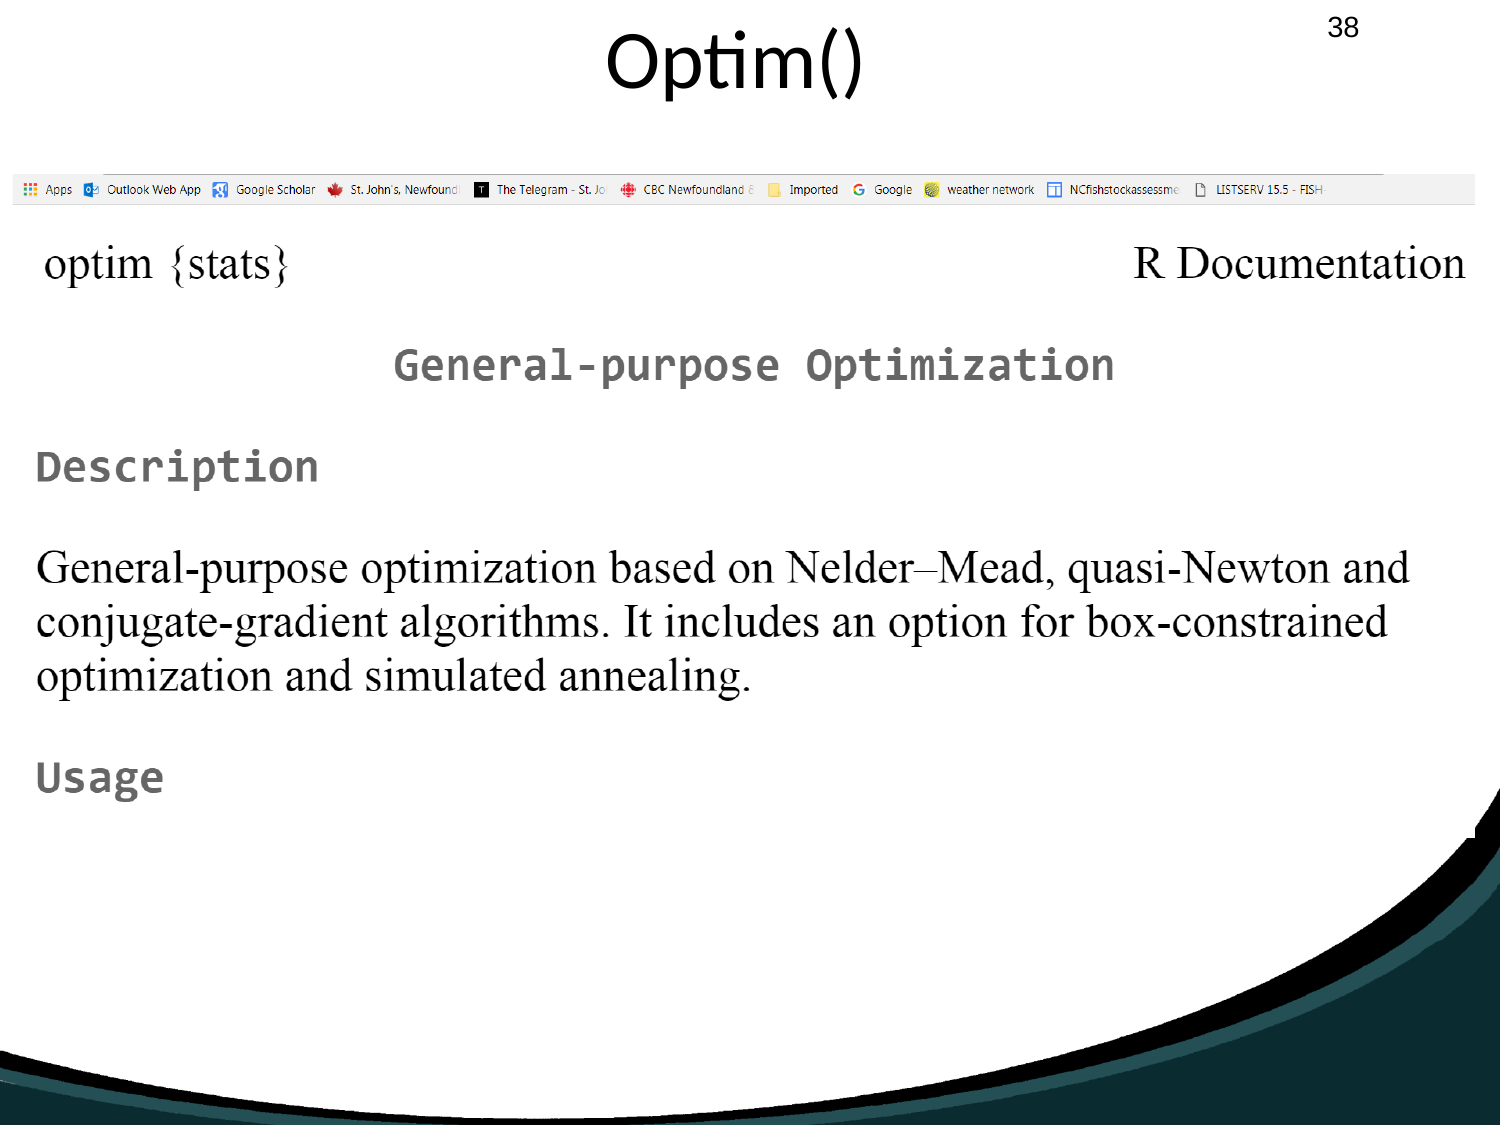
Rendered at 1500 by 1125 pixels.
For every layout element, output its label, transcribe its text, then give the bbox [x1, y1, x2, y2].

title Optim() [62, 0, 1411, 124]
picture [0, 0, 1500, 1125]
